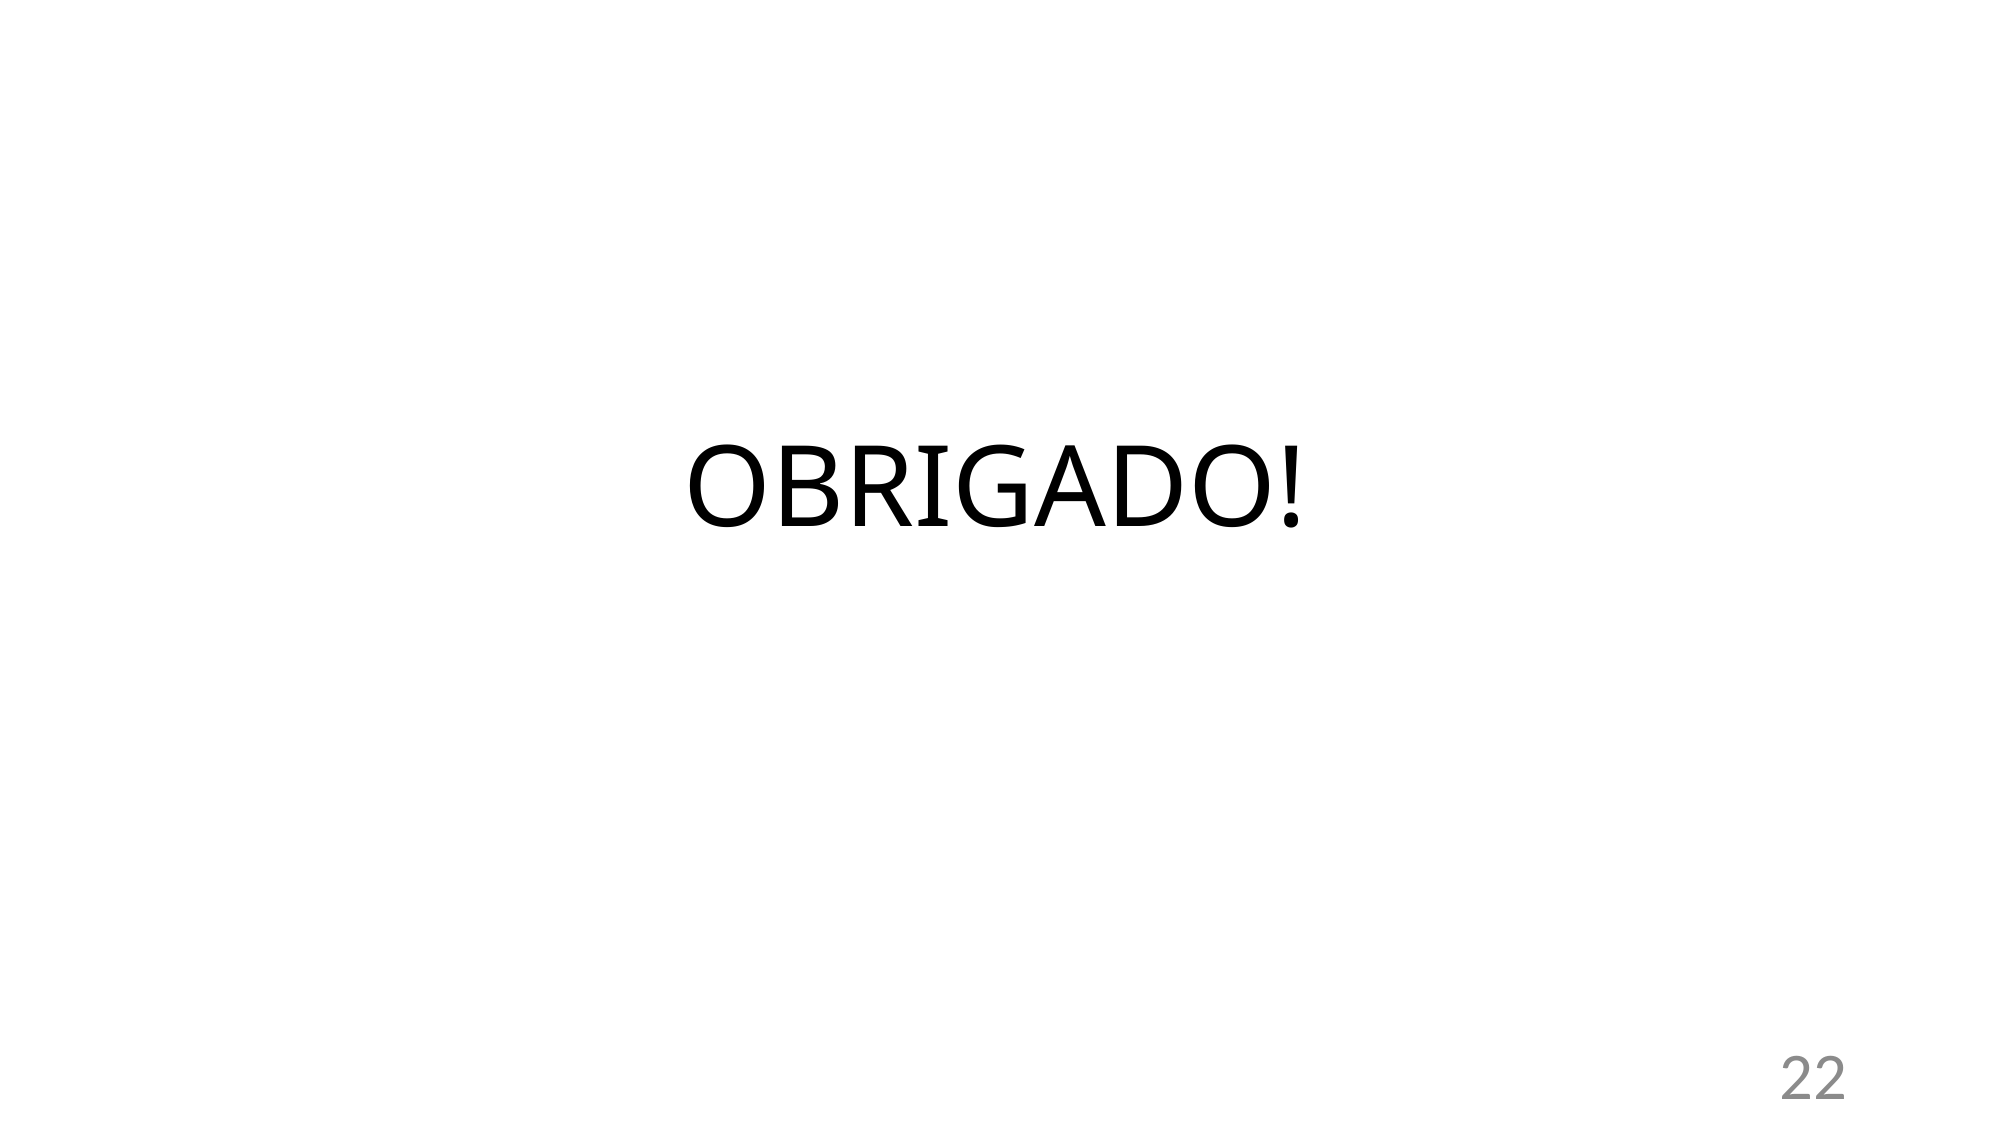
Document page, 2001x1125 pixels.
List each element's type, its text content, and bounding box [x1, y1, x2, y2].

slide_number 22 [1412, 1042, 1863, 1103]
title OBRIGADO! [132, 381, 1858, 599]
